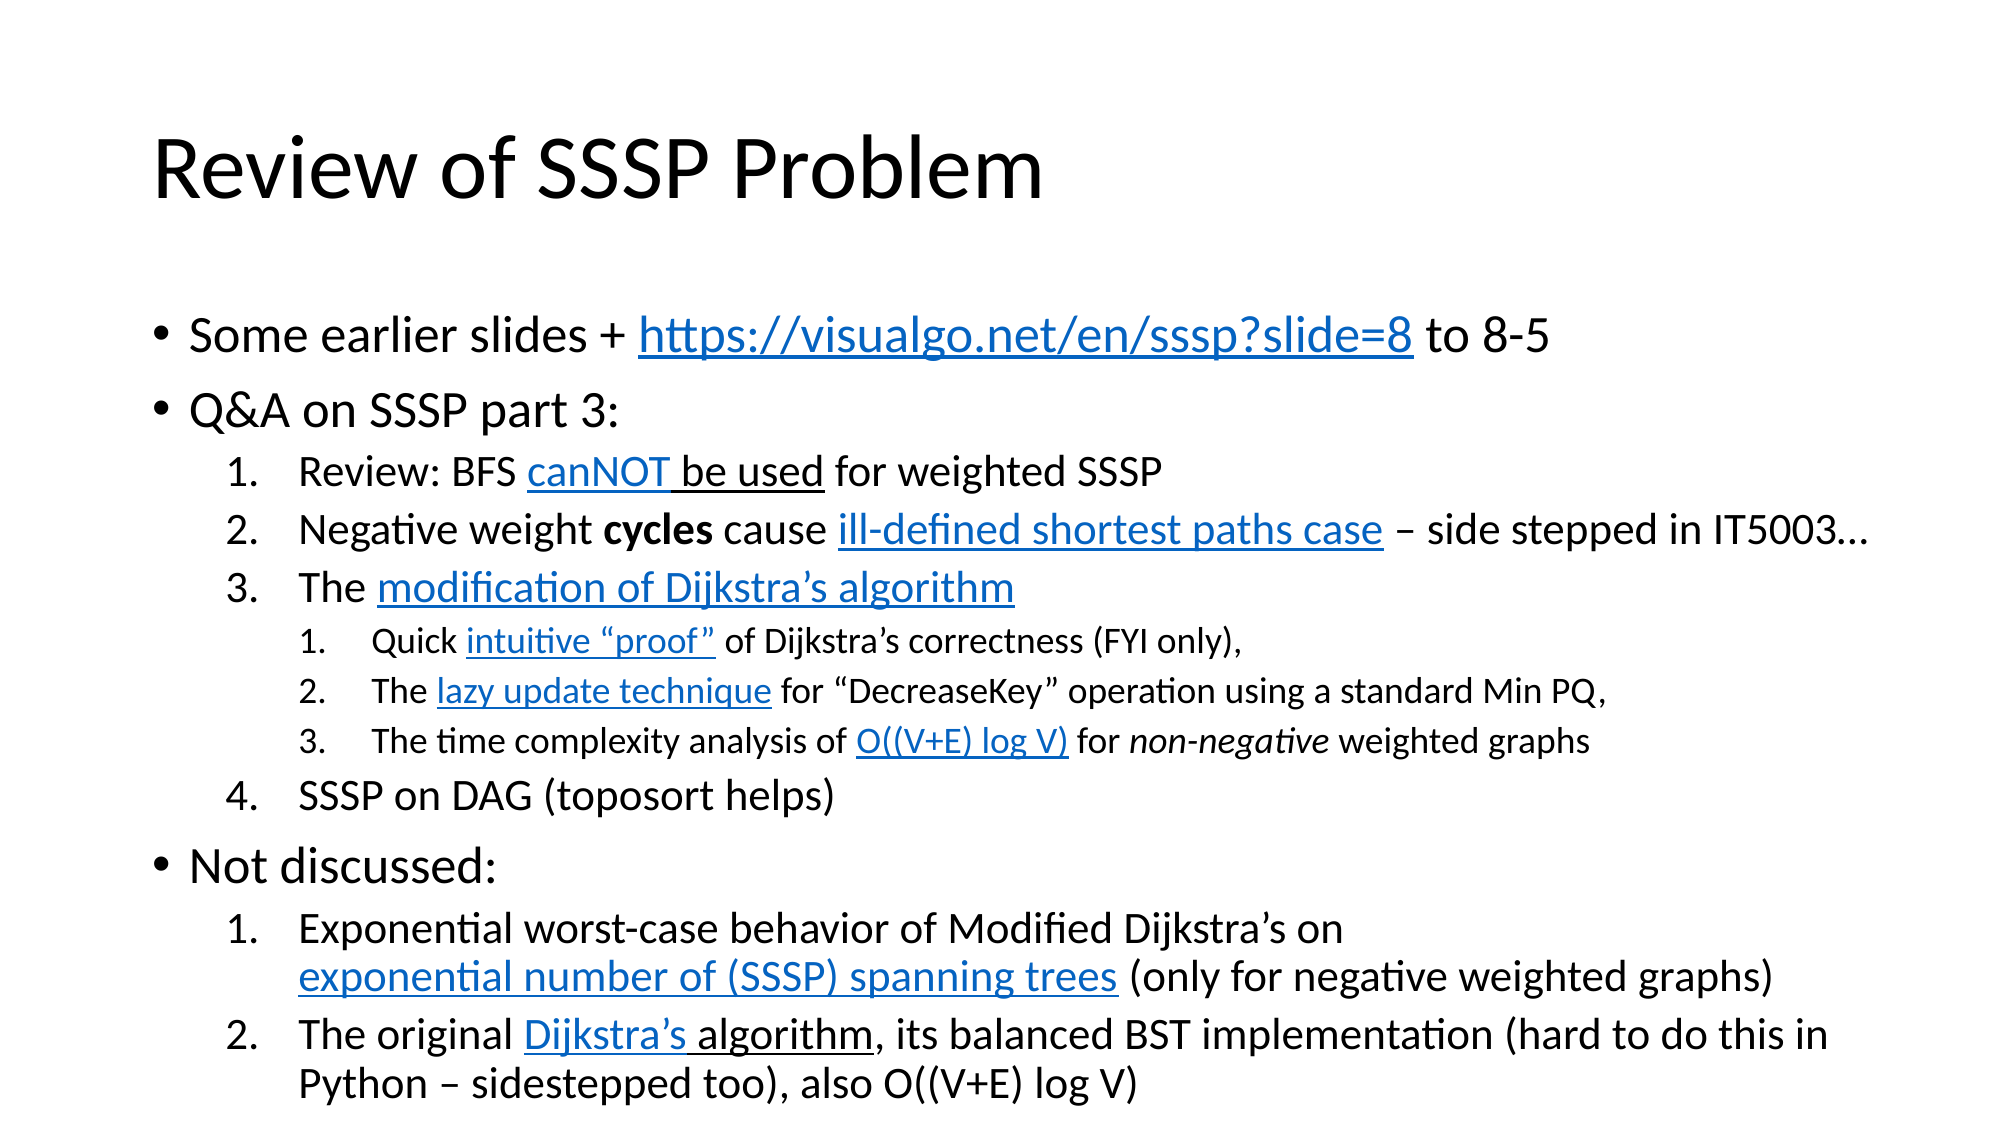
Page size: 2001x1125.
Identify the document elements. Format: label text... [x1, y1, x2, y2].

title Review of SSSP Problem [137, 59, 1863, 278]
list Some earlier slides + https://visualgo.net/en/sssp?slide=8 to 8-5 Q&A on SSSP part 3: Review: BFS canNOT be used for weighted SSSP Negative weight cycles cause ill-defined shortest paths case – side stepped in IT5003… The modification of Dijkstra’s algorithm Quick intuitive “proof” of Dijkstra’s correctness (FYI only), The lazy update technique for “DecreaseKey” operation using a standard Min PQ, The time complexity analysis of O((V+E) log V) for non-negative weighted graphs SSSP on DAG (toposort helps) Not discussed: Exponential worst-case behavior of Modified Dijkstra’s on exponential number of (SSSP) spanning trees (only for negative weighted graphs) The original Dijkstra’s algorithm, its balanced BST implementation (hard to do this in Python – sidestepped too), also O((V+E) log V) [137, 299, 1925, 1125]
